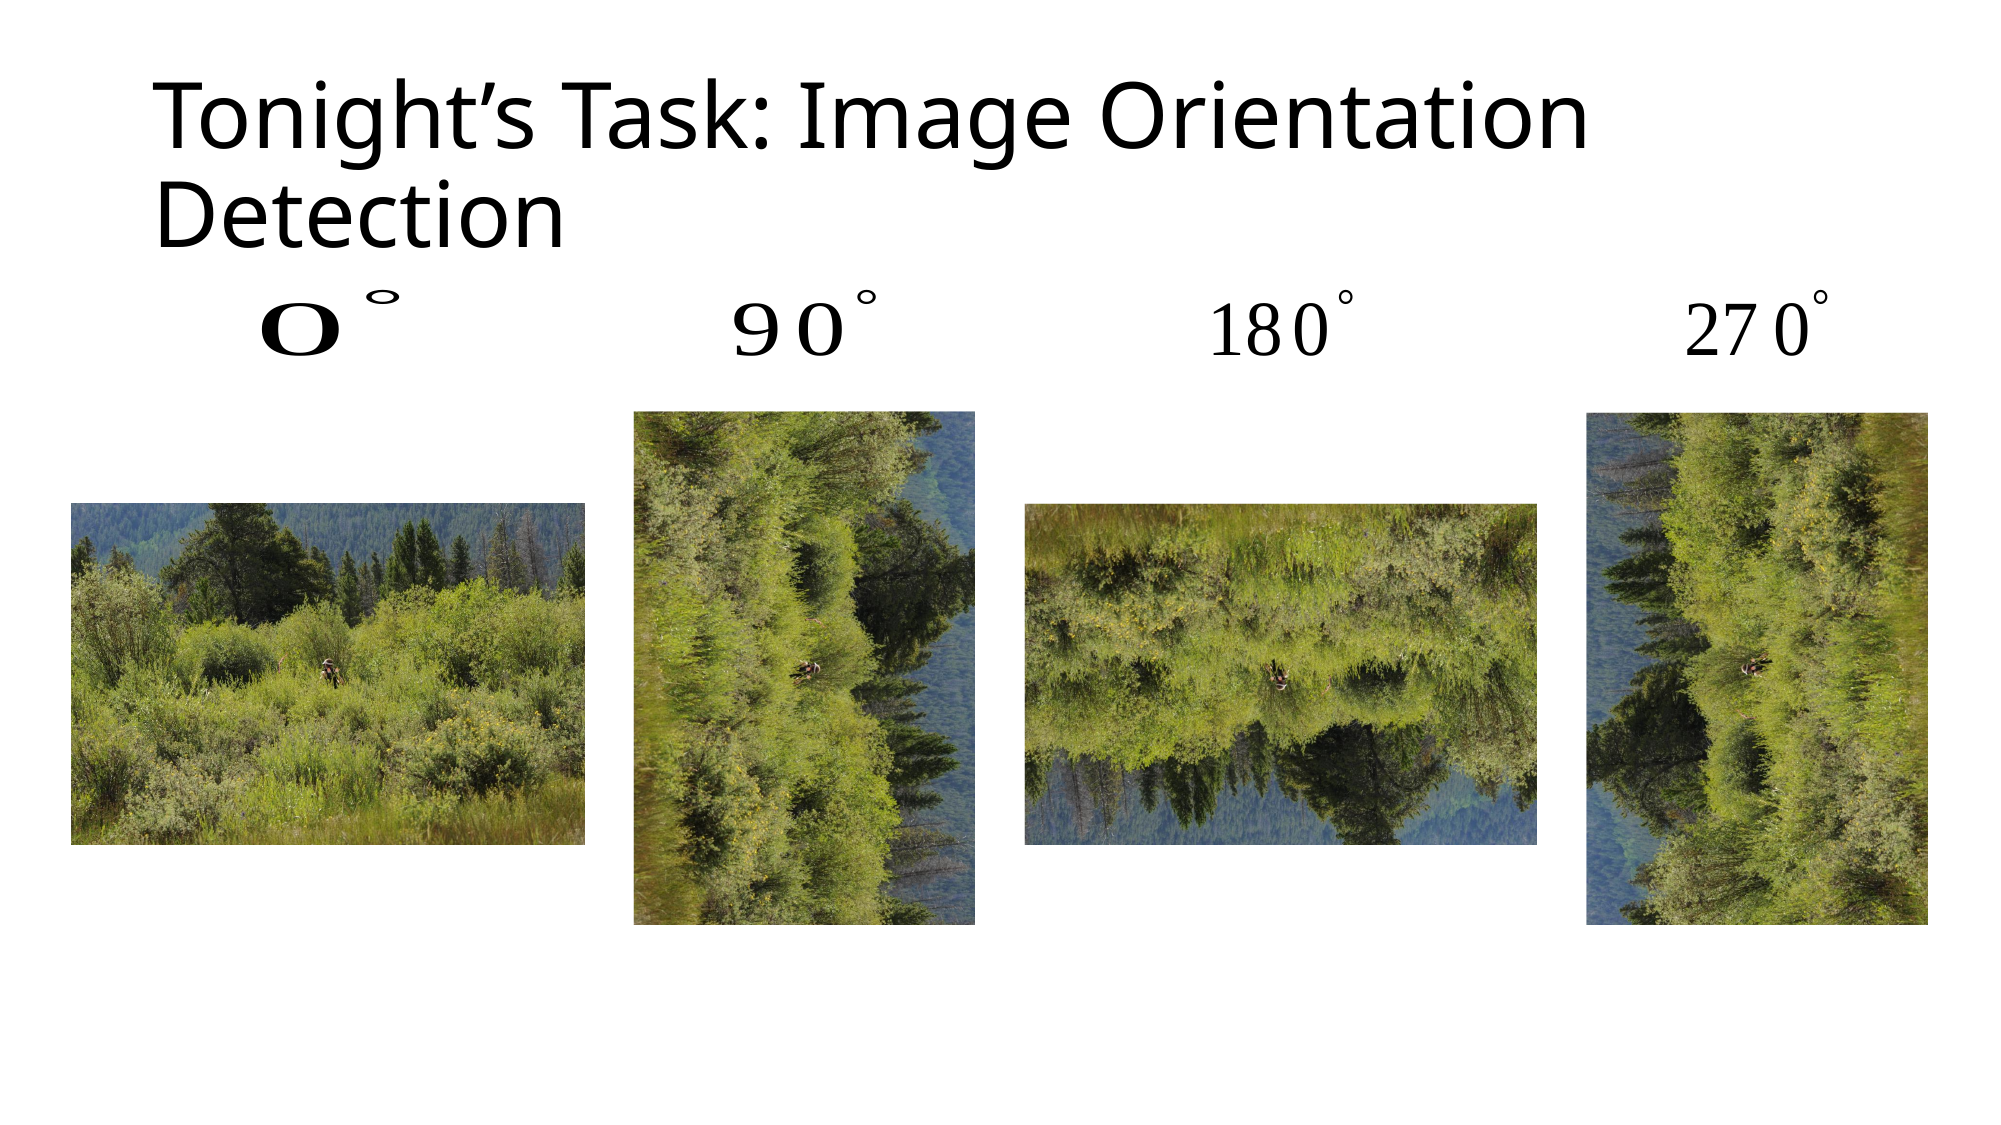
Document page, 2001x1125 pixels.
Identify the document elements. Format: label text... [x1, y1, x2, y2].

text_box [71, 277, 1928, 925]
title Tonight’s Task: Image Orientation Detection [137, 59, 1863, 277]
